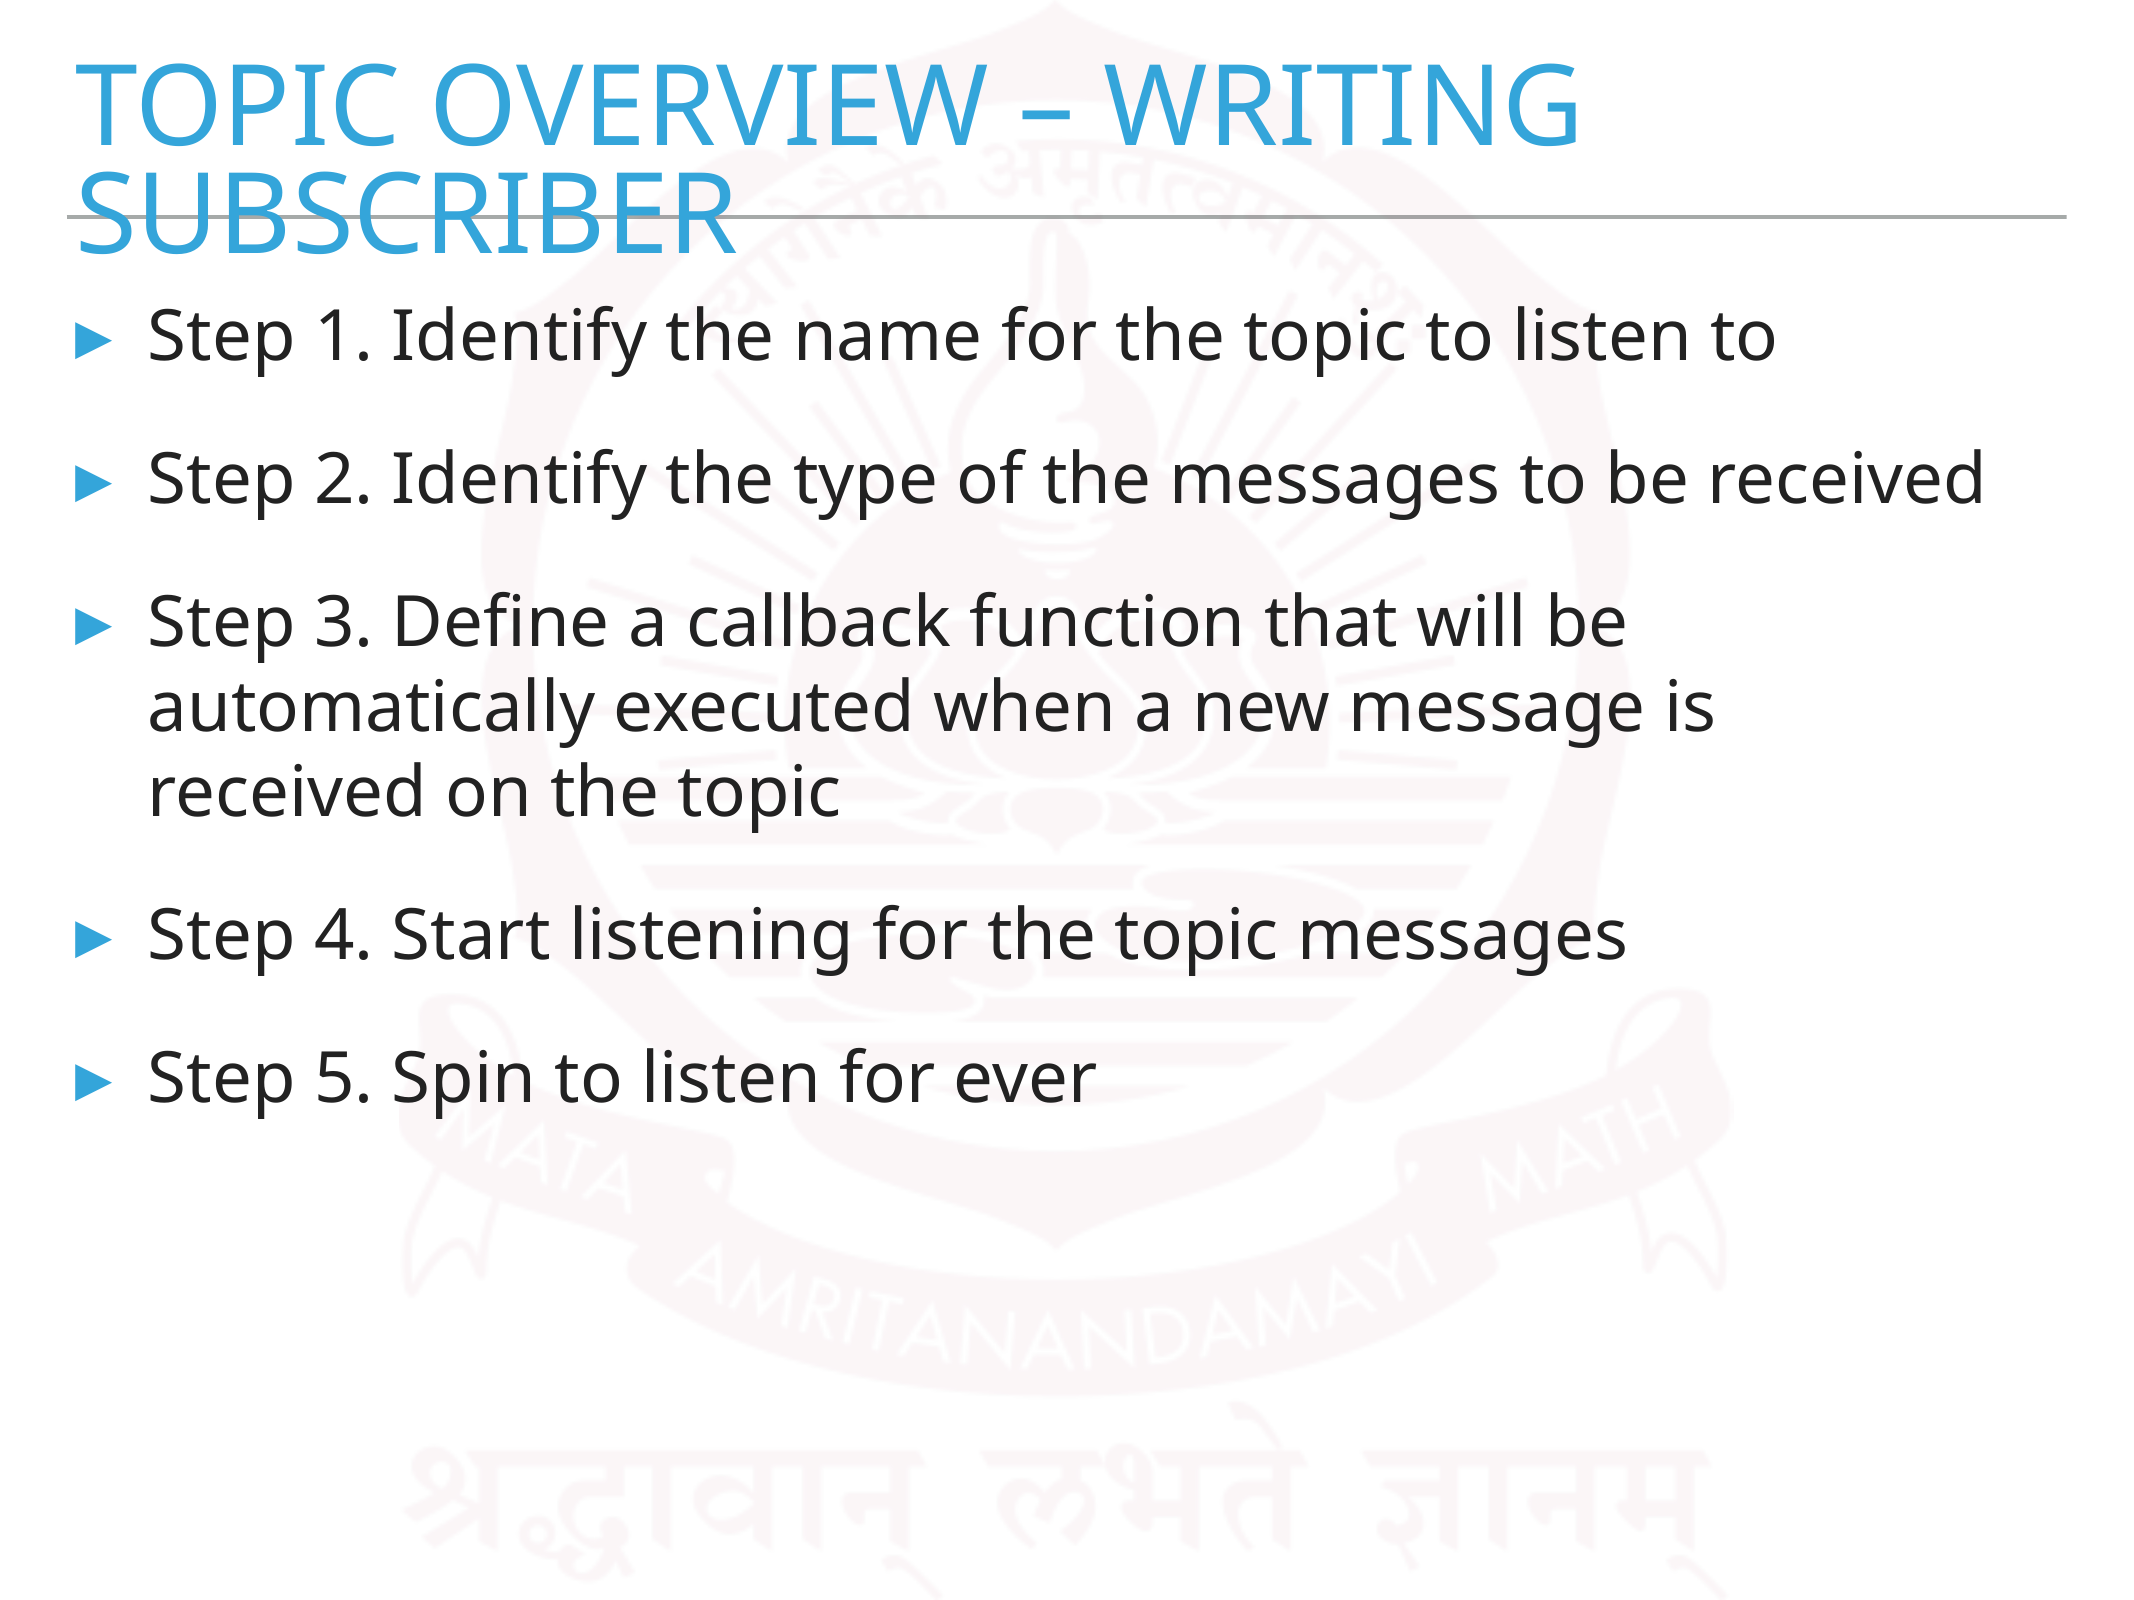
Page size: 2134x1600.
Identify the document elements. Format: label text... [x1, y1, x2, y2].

title TOPIC Overview – Writing Subscriber [66, 50, 2068, 244]
list Step 1. Identify the name for the topic to listen to Step 2. Identify the type of the messages to be received Step 3. Define a callback function that will be automatically executed when a new message is received on the topic Step 4. Start listening for the topic messages Step 5. Spin to listen for ever [66, 280, 2068, 1453]
